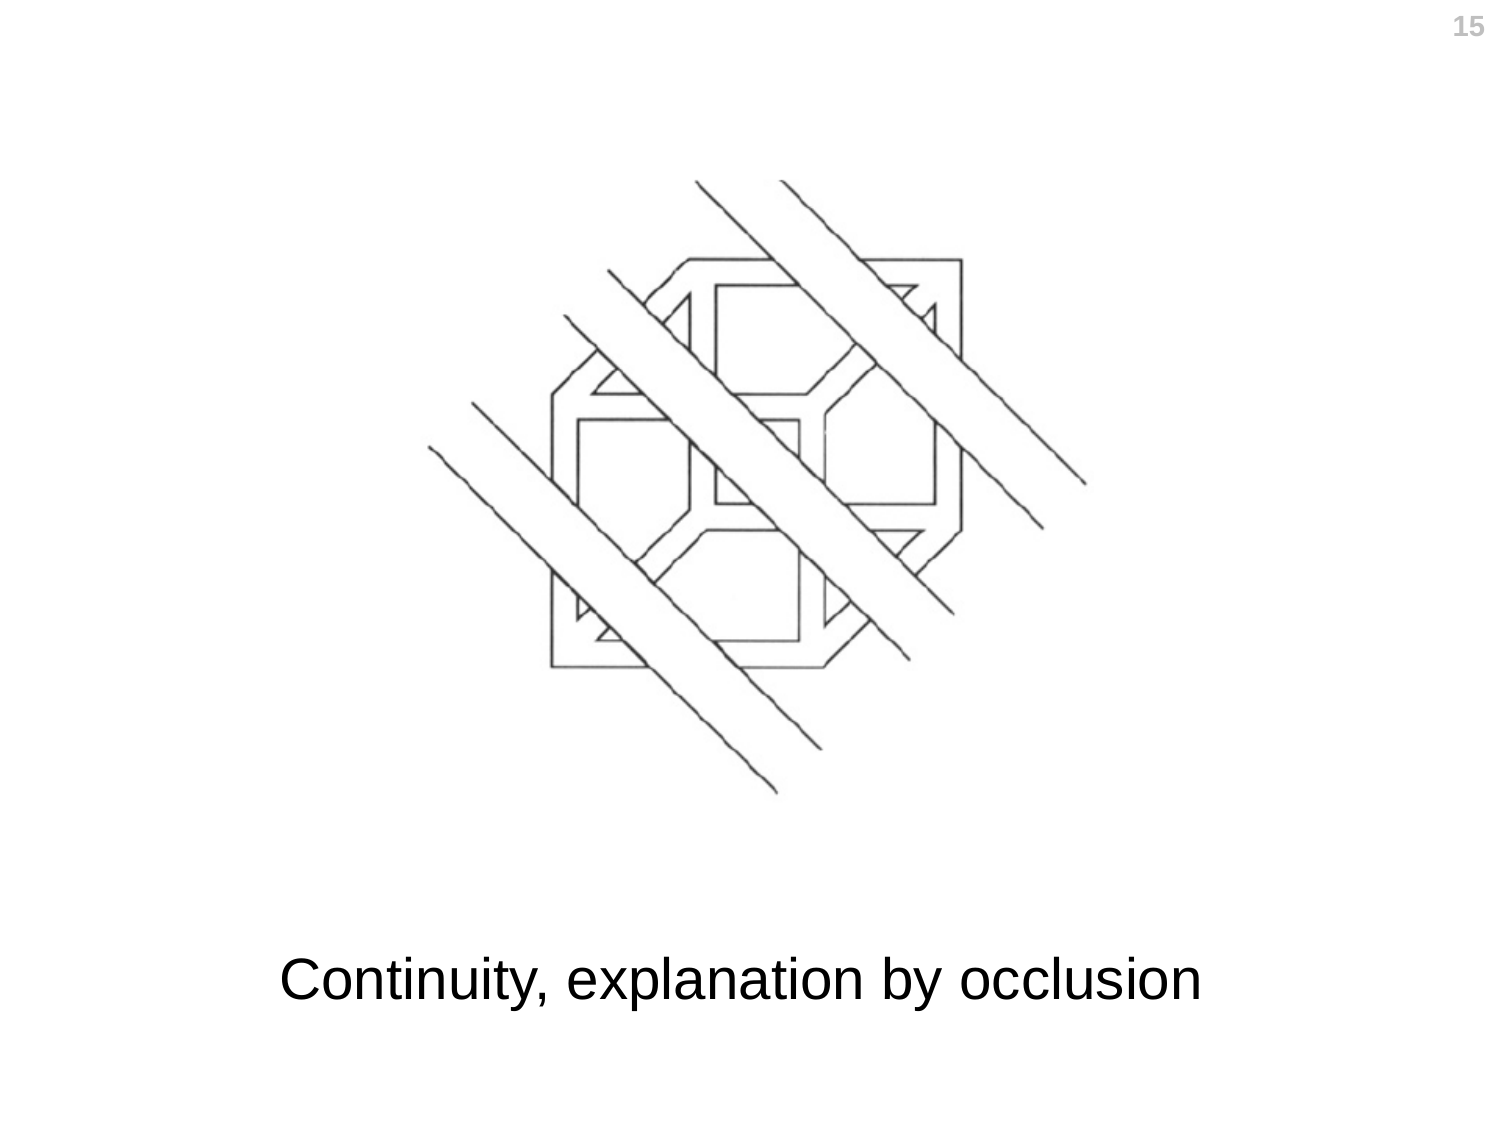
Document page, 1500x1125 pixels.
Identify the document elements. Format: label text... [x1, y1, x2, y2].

text_box Continuity, explanation by occlusion [264, 933, 1343, 1019]
picture [396, 144, 1147, 833]
